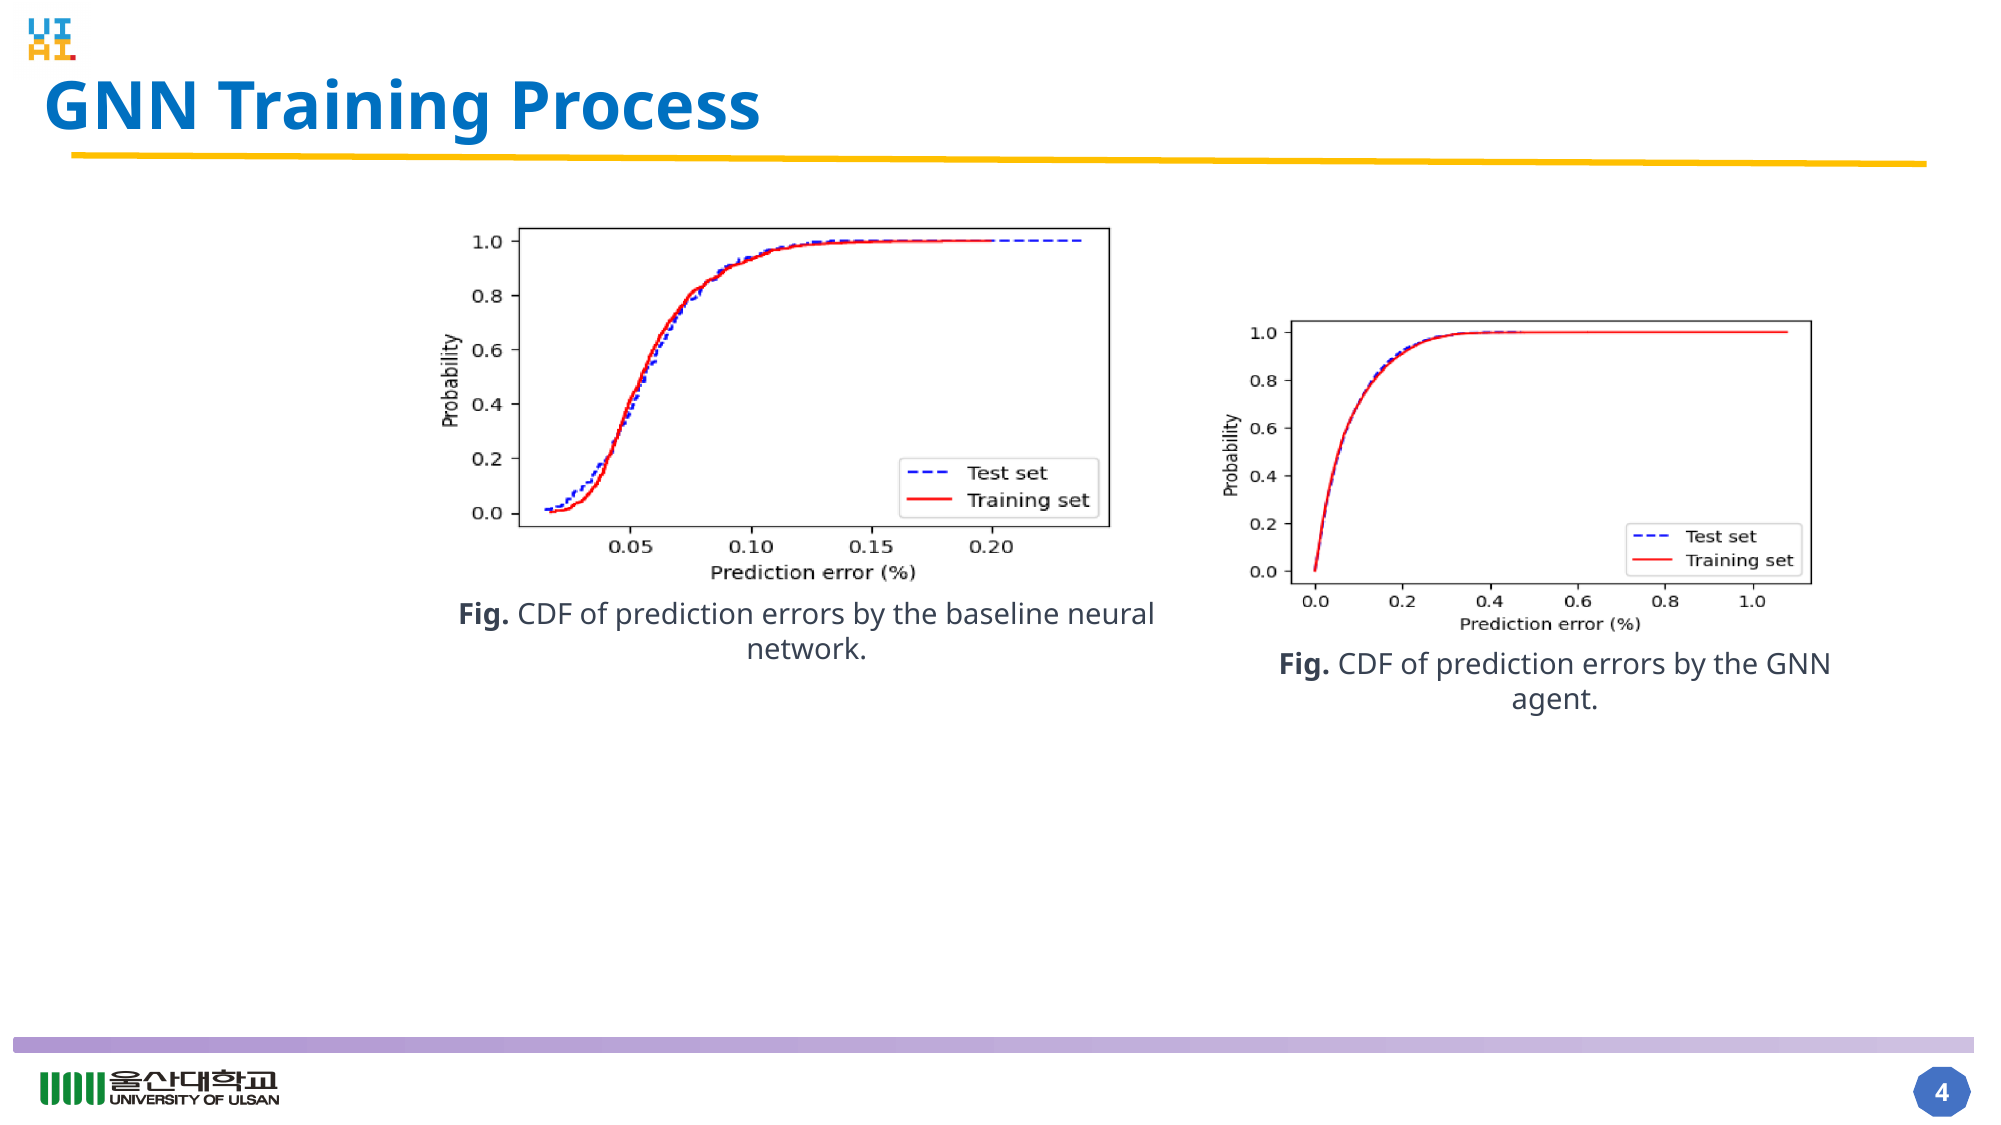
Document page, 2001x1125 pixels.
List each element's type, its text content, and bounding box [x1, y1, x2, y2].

text_box GNN Training Process [29, 55, 778, 151]
picture [15, 1064, 303, 1119]
text_box 4 [1911, 1065, 1973, 1118]
text_box Fig. CDF of prediction errors by the baseline neural network. [426, 587, 1188, 673]
text_box Fig. CDF of prediction errors by the GNN agent. [1240, 638, 1871, 723]
picture [13, 2, 91, 81]
text_box [12, 1035, 1976, 1054]
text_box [71, 155, 1927, 164]
picture [1199, 298, 1851, 645]
picture [426, 203, 1150, 598]
